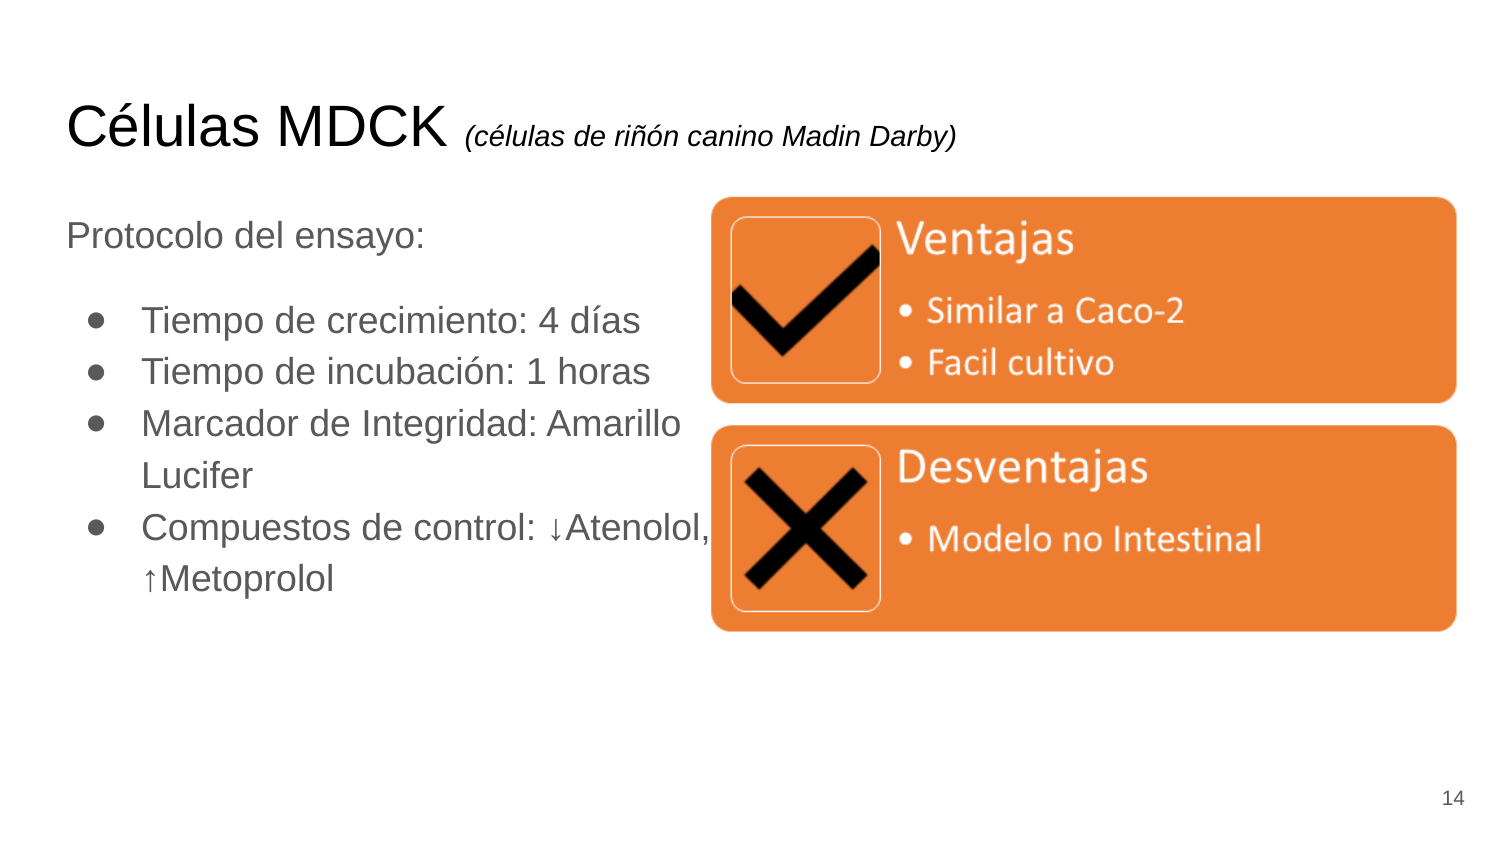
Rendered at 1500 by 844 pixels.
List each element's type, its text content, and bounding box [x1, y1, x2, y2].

slide_number 14 [1389, 764, 1480, 830]
picture [710, 188, 1458, 633]
title Células MDCK (células de riñón canino Madin Darby) [51, 72, 1449, 167]
list Protocolo del ensayo: Tiempo de crecimiento: 4 días Tiempo de incubación: 1 horas Marcador de Integridad: Amarillo Lucifer Compuestos de control: ↓Atenolol, ↑Metoprolol [51, 189, 727, 750]
